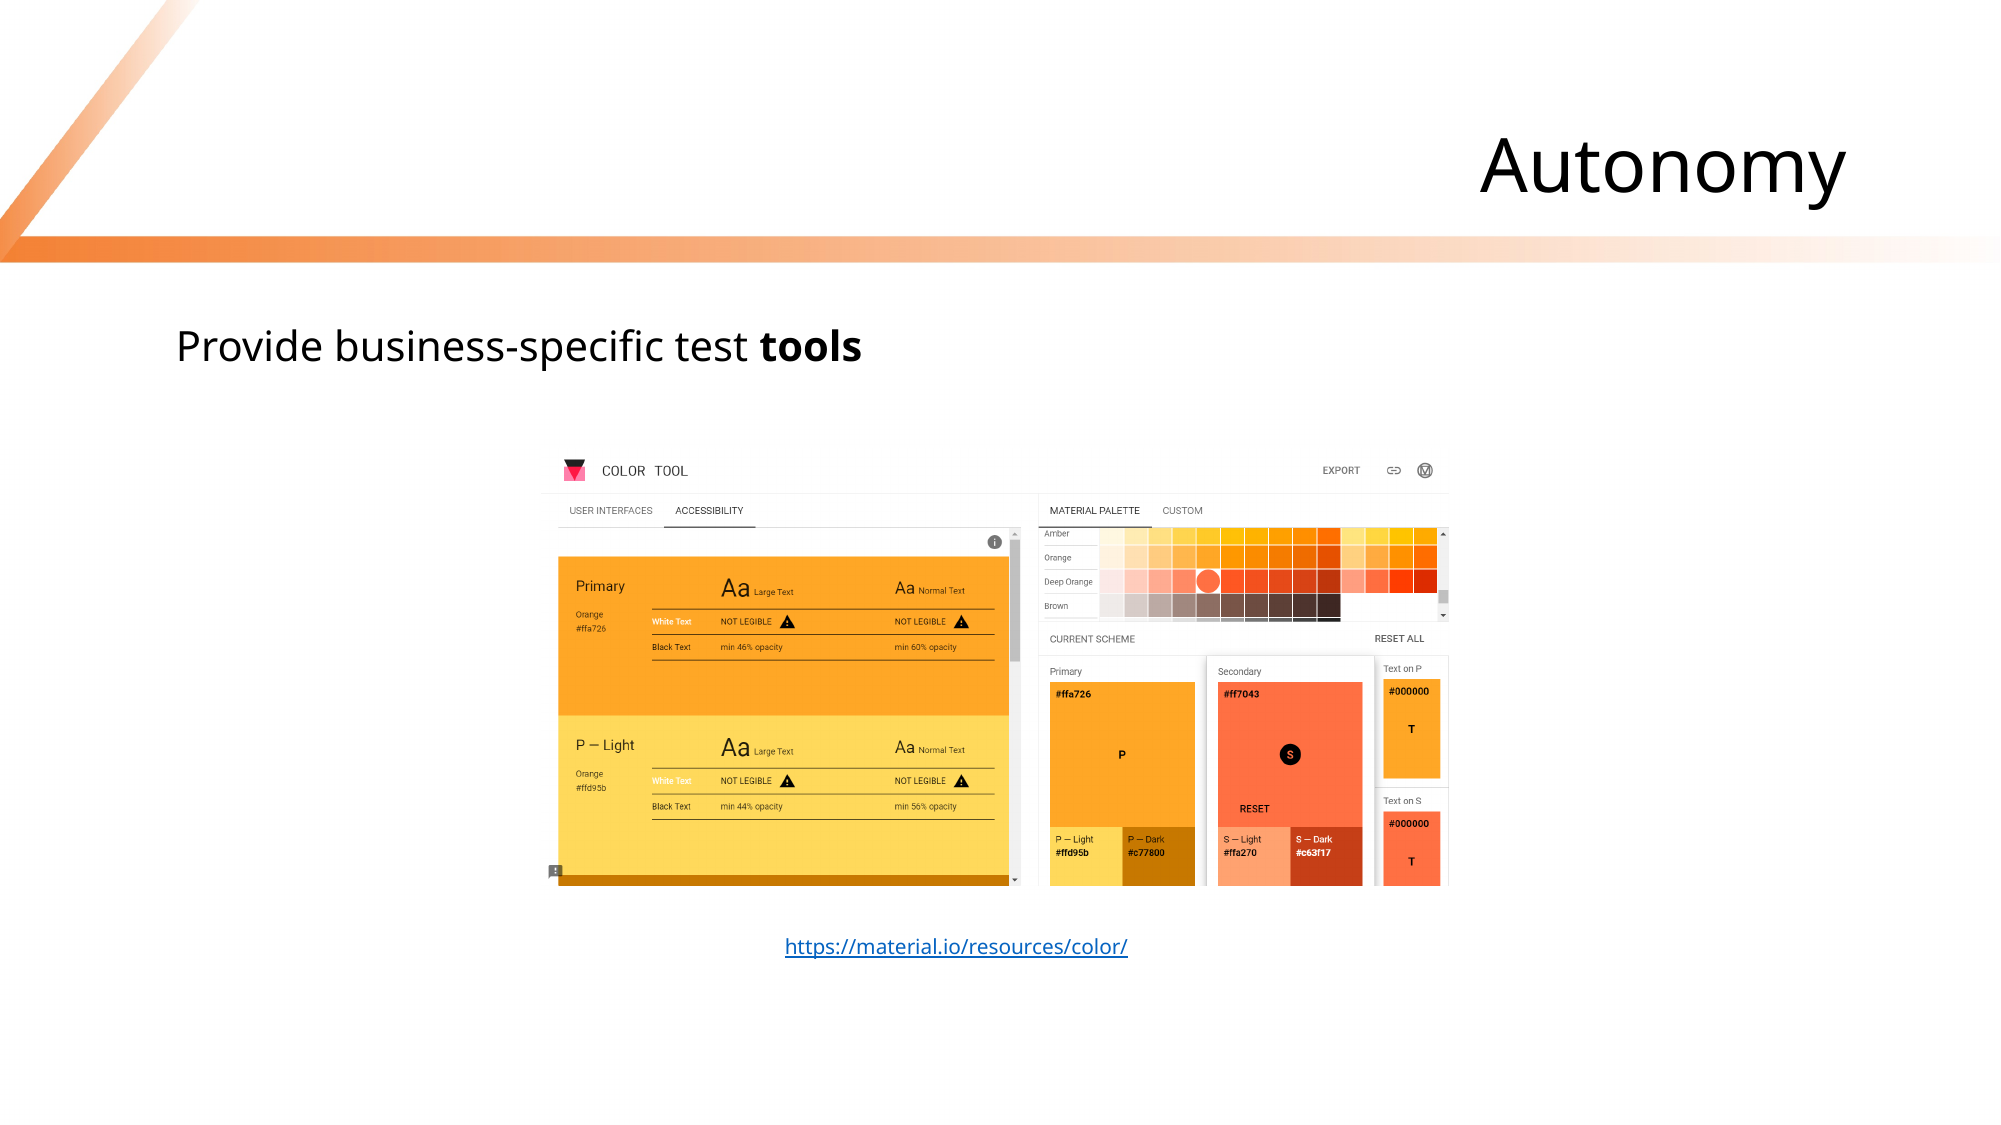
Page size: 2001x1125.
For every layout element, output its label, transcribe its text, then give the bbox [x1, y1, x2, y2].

picture [0, 0, 2000, 1125]
title Autonomy [137, 59, 1863, 278]
text_box Provide business-specific test tools [160, 312, 1765, 408]
text_box https://material.io/resources/color/ [770, 926, 1221, 969]
